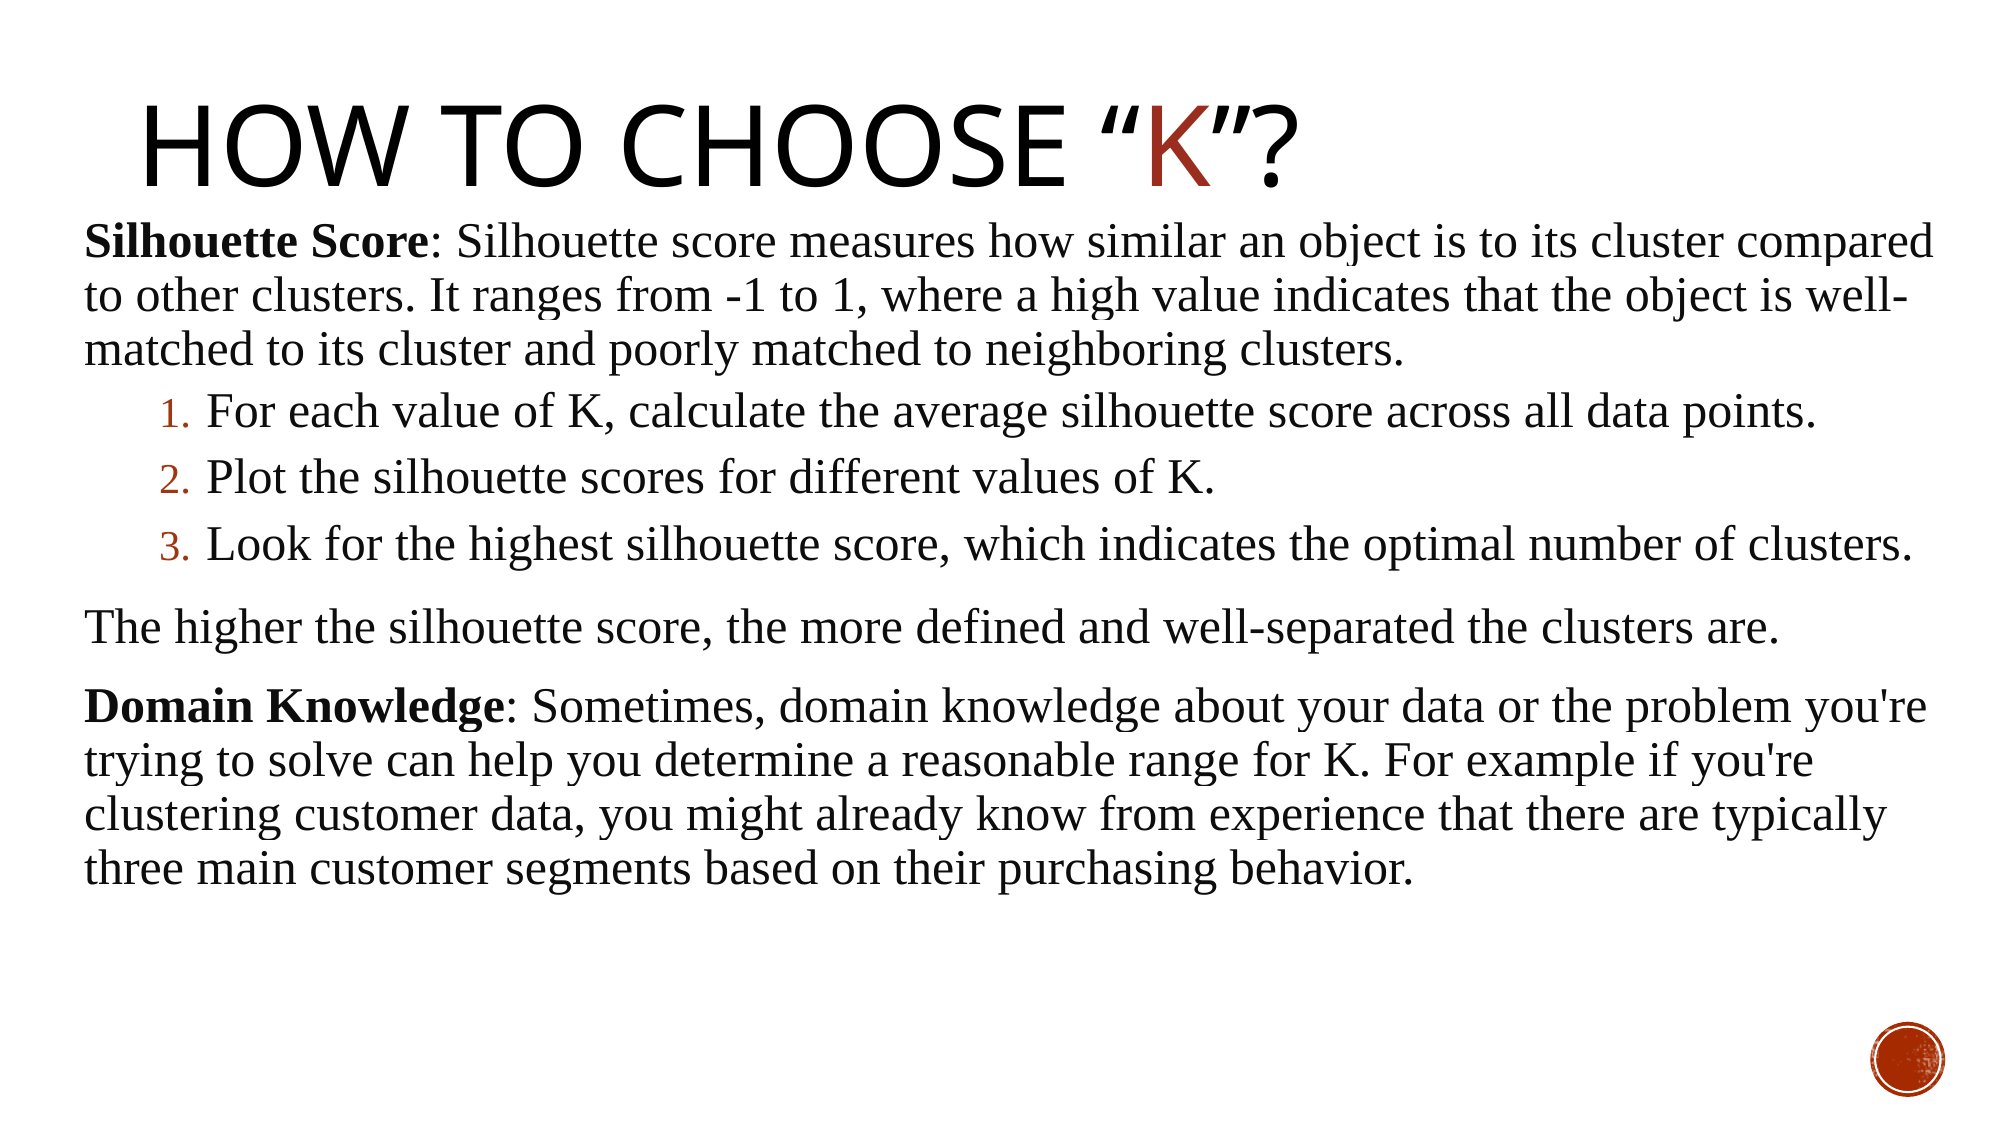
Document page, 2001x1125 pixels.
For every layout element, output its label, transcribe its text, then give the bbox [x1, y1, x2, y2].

list Silhouette Score: Silhouette score measures how similar an object is to its cluster compared to other clusters. It ranges from -1 to 1, where a high value indicates that the object is well-matched to its cluster and poorly matched to neighboring clusters. For each value of K, calculate the average silhouette score across all data points. Plot the silhouette scores for different values of K. Look for the highest silhouette score, which indicates the optimal number of clusters. The higher the silhouette score, the more defined and well-separated the clusters are. Domain Knowledge: Sometimes, domain knowledge about your data or the problem you're trying to solve can help you determine a reasonable range for K. For example if you're clustering customer data, you might already know from experience that there are typically three main customer segments based on their purchasing behavior. [69, 206, 1952, 1107]
title How to choose “K”? [121, 18, 1772, 206]
